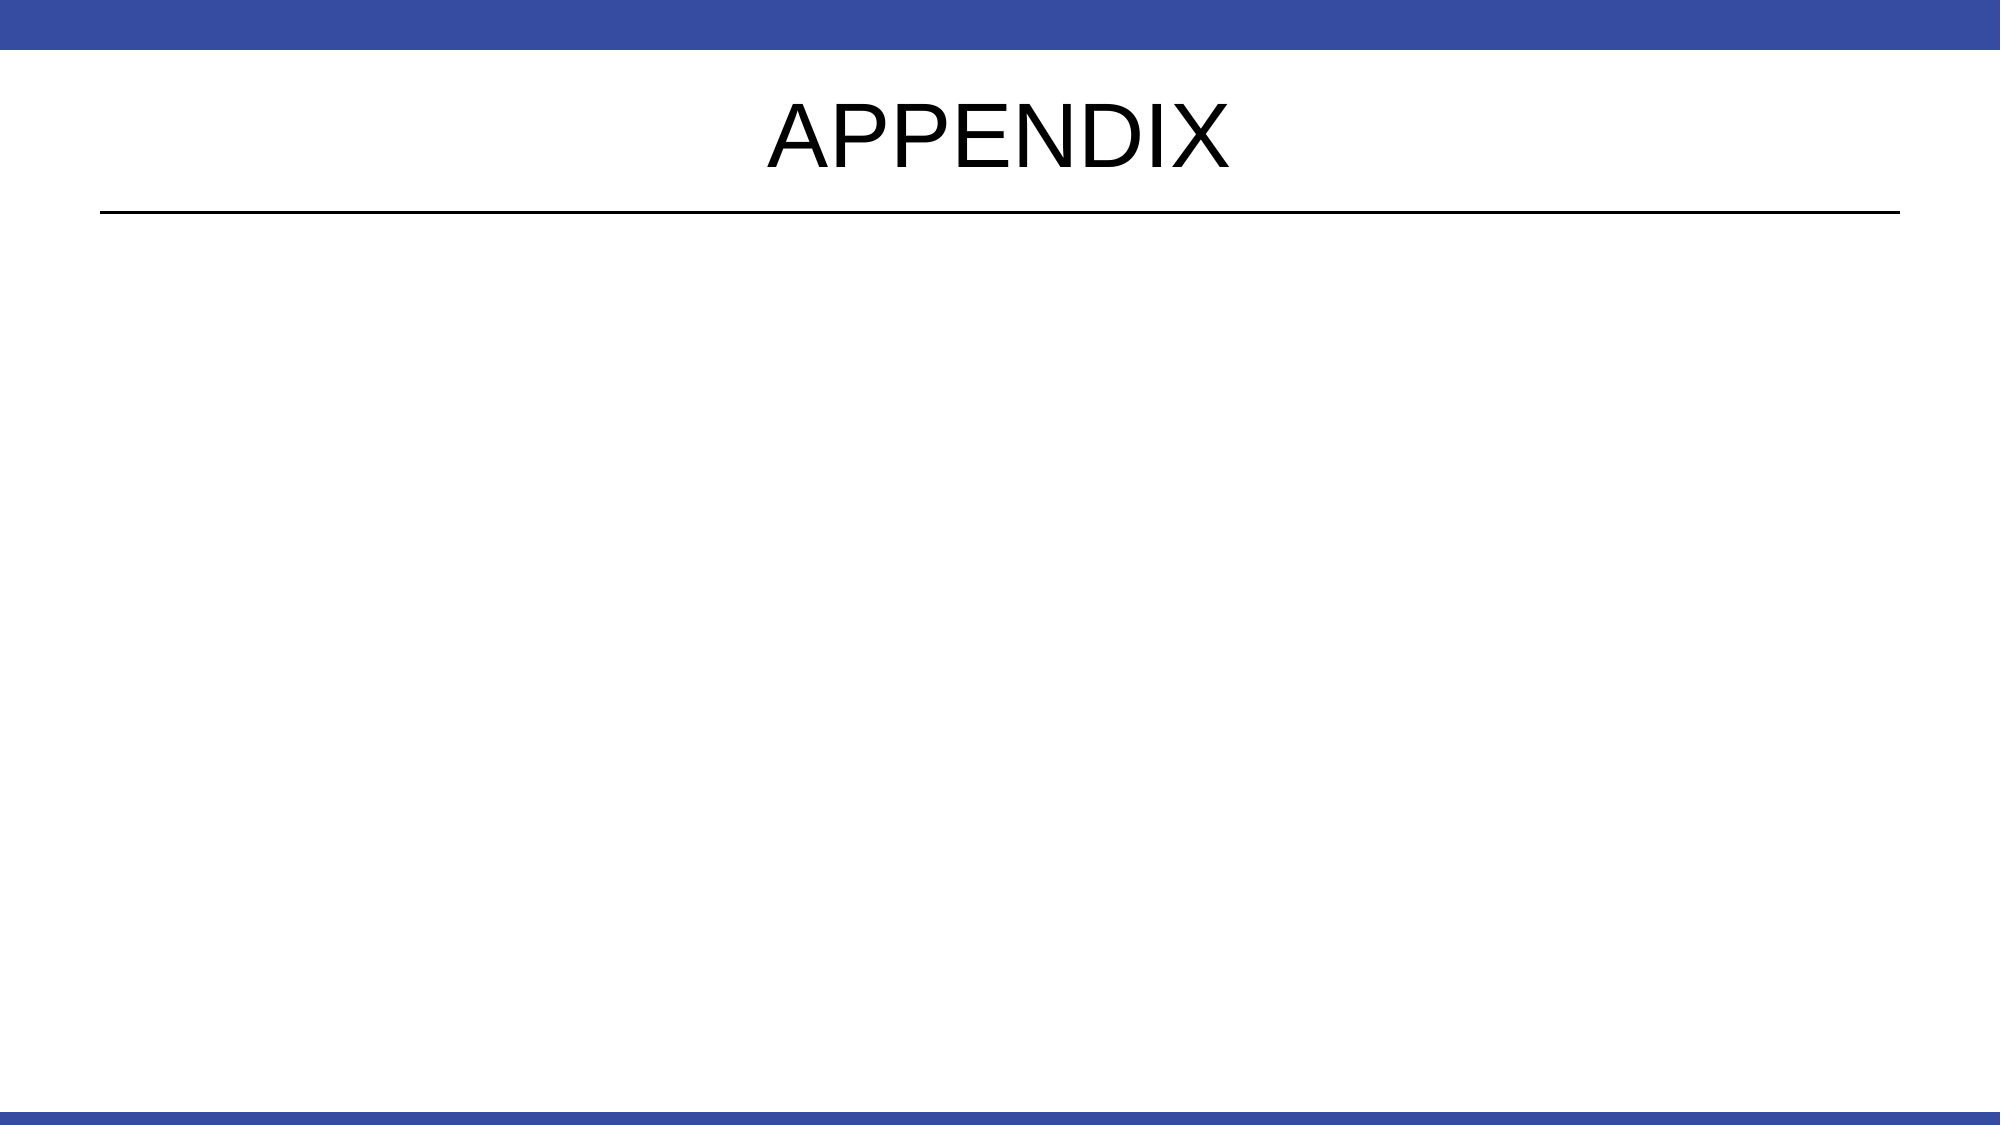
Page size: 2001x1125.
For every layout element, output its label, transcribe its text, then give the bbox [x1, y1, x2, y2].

title APPENDIX [99, 37, 1900, 225]
